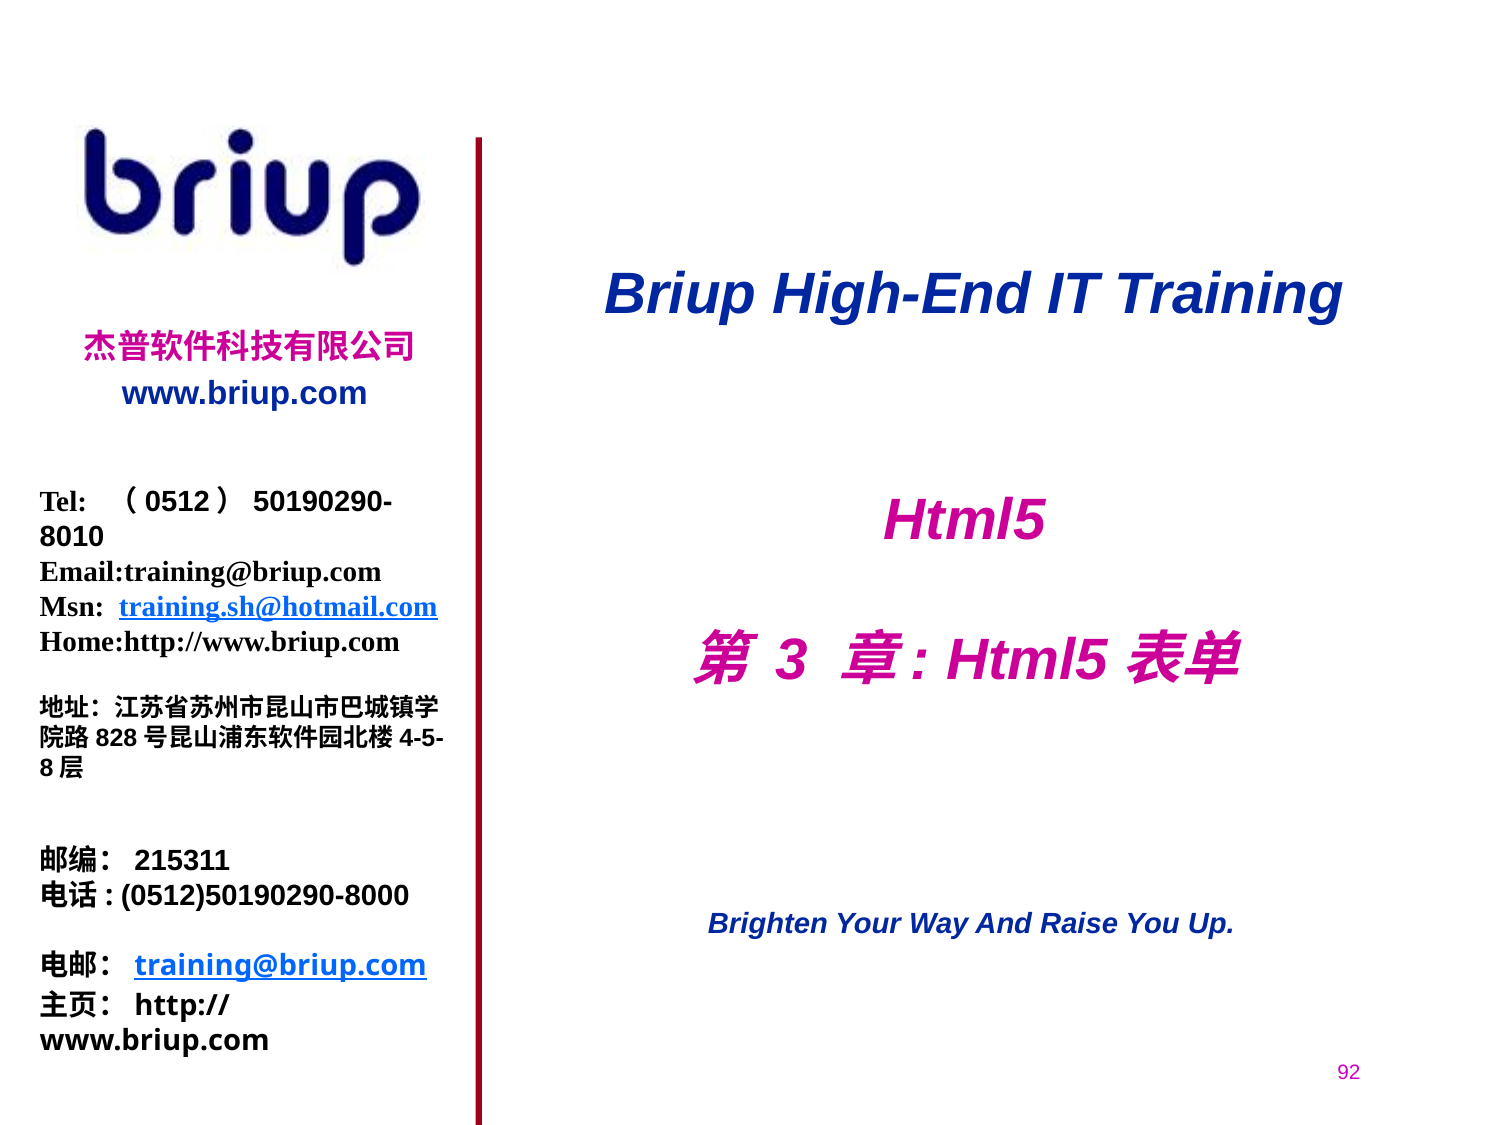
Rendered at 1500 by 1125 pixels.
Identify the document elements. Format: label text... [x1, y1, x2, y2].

picture [75, 125, 425, 275]
title Html5 第 3 章: Html5表单 [529, 468, 1400, 704]
